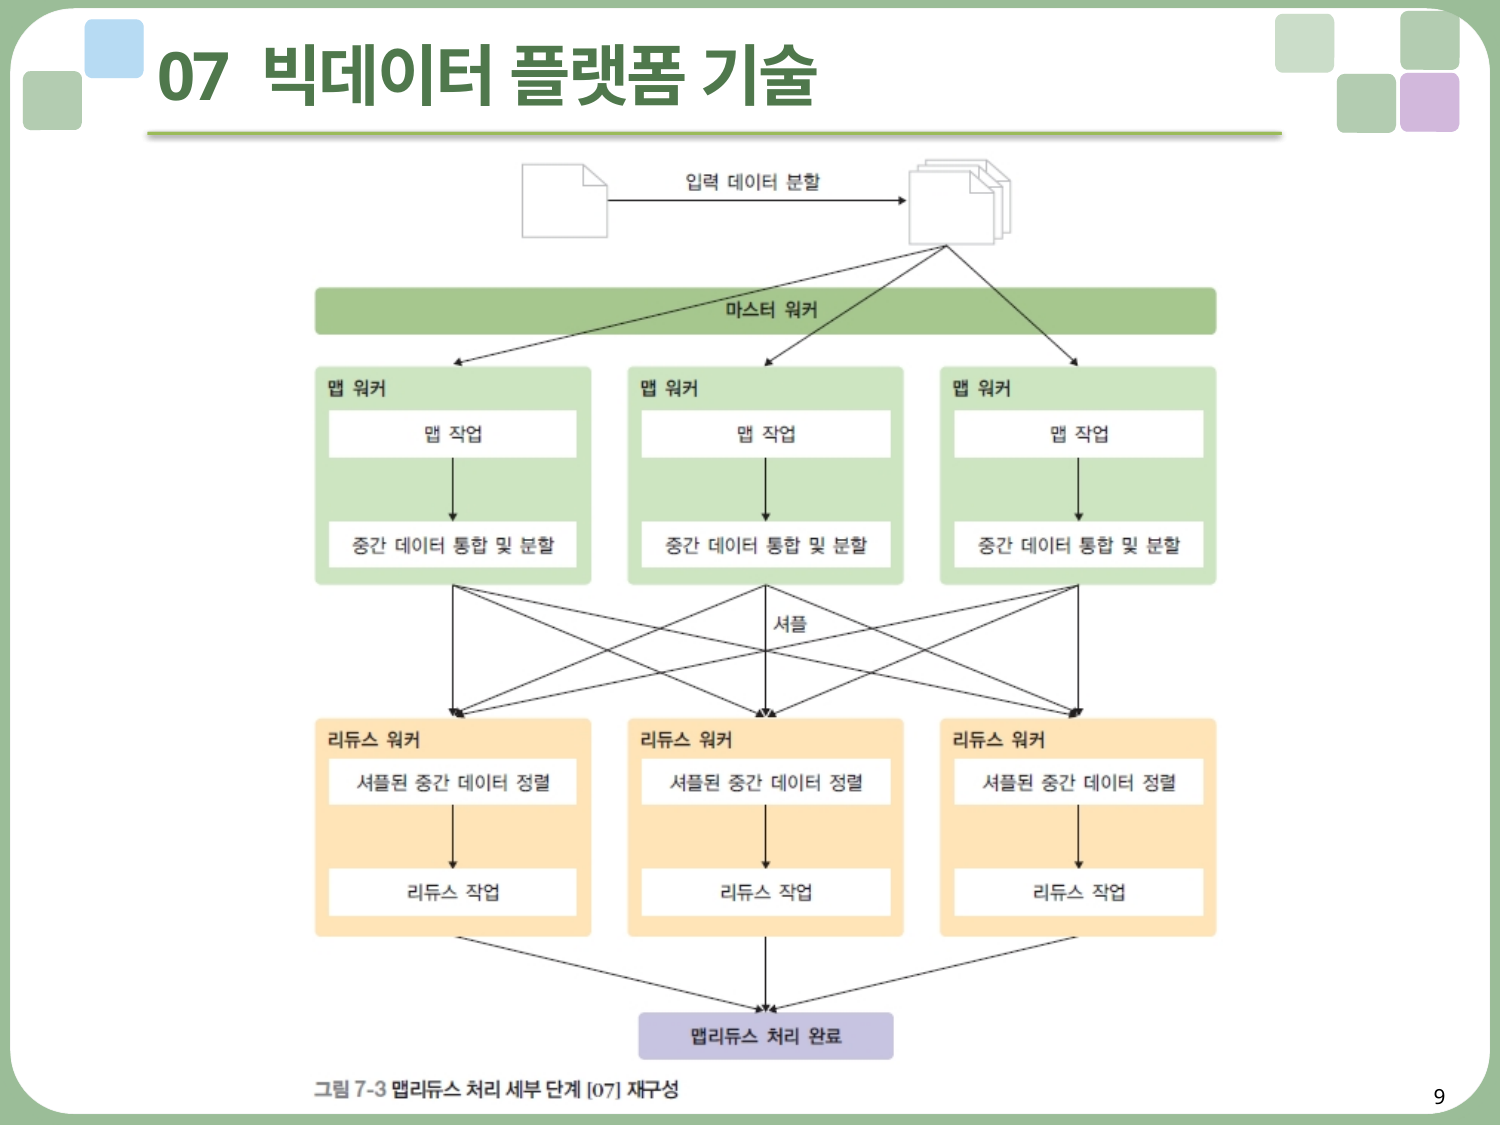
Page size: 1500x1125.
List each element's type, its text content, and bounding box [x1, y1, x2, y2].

title 07 빅데이터 플랫폼 기술 [142, 25, 1459, 123]
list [310, 148, 1223, 1106]
picture [0, 0, 1500, 1125]
